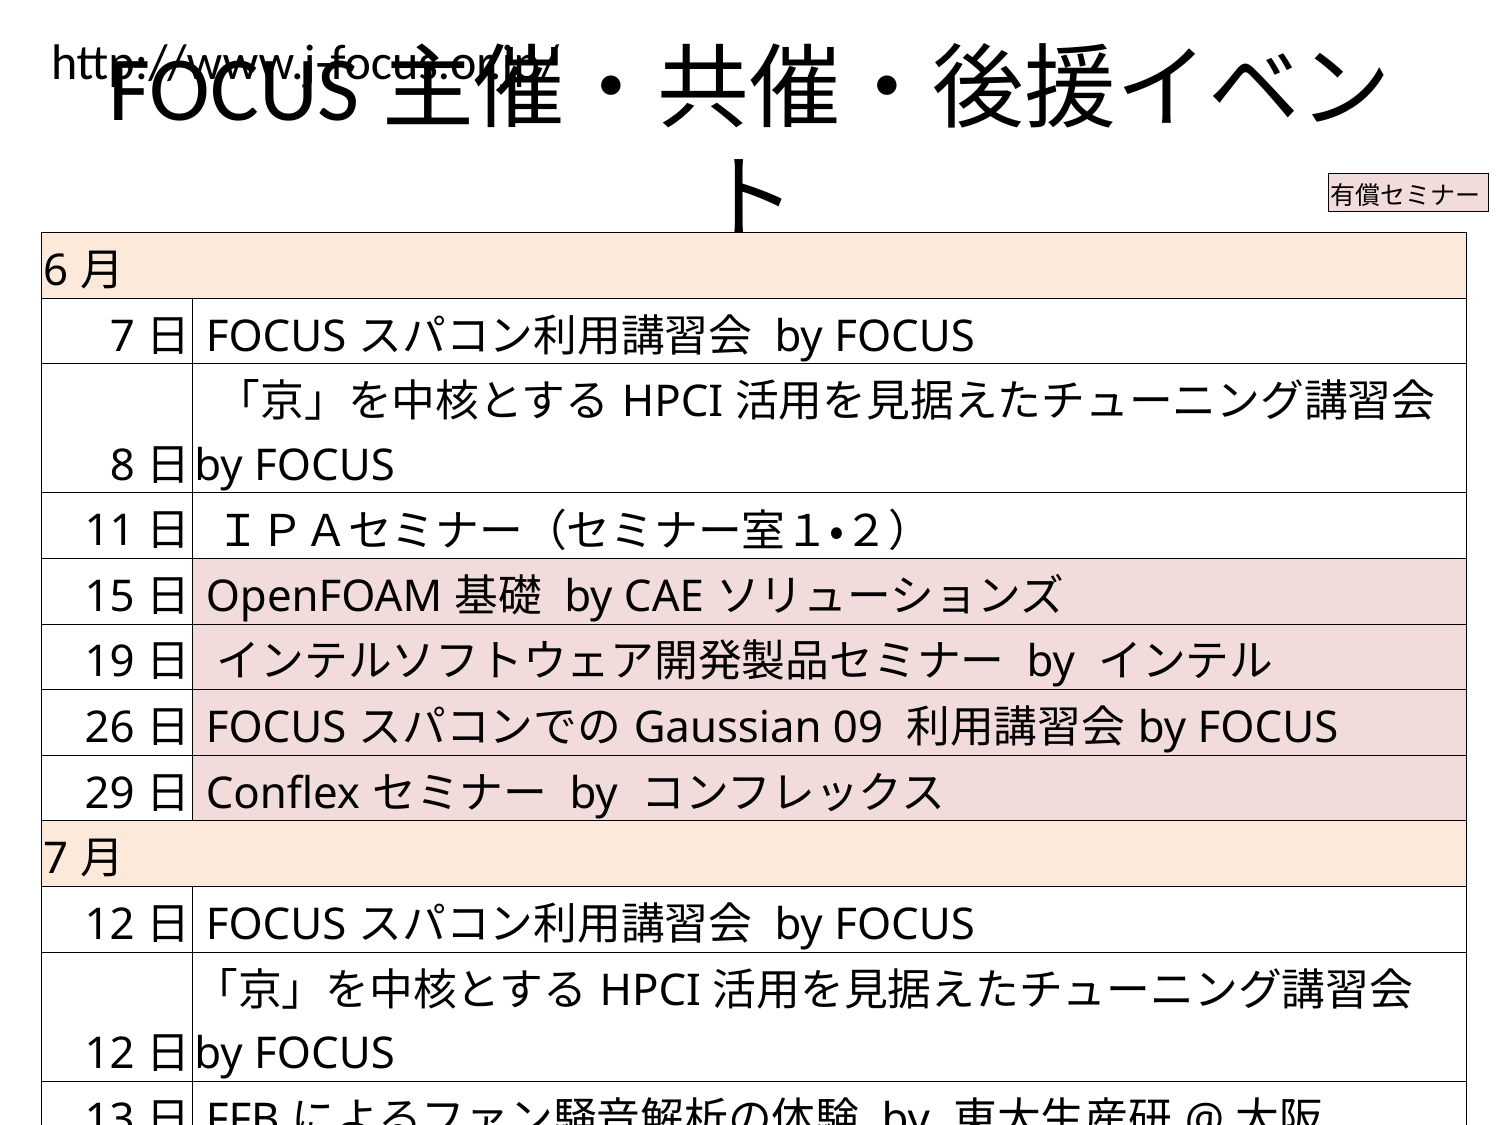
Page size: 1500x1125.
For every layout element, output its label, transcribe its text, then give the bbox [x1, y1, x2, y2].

table_cell 7日 [42, 299, 192, 363]
table_cell 29日 [42, 756, 192, 820]
table_cell FOCUSスパコン利用講習会 by FOCUS [193, 887, 1466, 952]
table_cell ＩＰＡセミナー（セミナー室１・２） [193, 493, 1466, 558]
table_cell 12日 [42, 887, 192, 952]
table_cell 12日 [42, 953, 192, 1081]
table_cell FFBによるファン騒音解析の体験 by 東大生産研@大阪 [193, 1082, 1466, 1125]
table_cell Conflexセミナー by コンフレックス [193, 756, 1466, 820]
table_cell インテルソフトウェア開発製品セミナー by インテル [193, 625, 1466, 689]
table_cell 「京」を中核とするHPCI活用を見据えたチューニング講習会 by FOCUS [193, 364, 1466, 492]
table_cell 13日 [42, 1082, 192, 1125]
title FOCUS主催・共催・後援イベント [74, 44, 1426, 232]
table_cell OpenFOAM基礎 by CAEソリューションズ [193, 559, 1466, 624]
table_cell 8日 [42, 364, 192, 492]
table_cell FOCUSスパコンでのGaussian 09 利用講習会by FOCUS [193, 690, 1466, 755]
table_cell 15日 [42, 559, 192, 624]
table_cell 19日 [42, 625, 192, 689]
table_cell 7月 [42, 821, 1466, 886]
table_cell FOCUSスパコン利用講習会 by FOCUS [193, 299, 1466, 363]
table_cell 「京」を中核とするHPCI活用を見据えたチューニング講習会 by FOCUS [193, 953, 1466, 1081]
table_cell 11日 [42, 493, 192, 558]
table_header 6月 [42, 233, 1466, 298]
table_cell 26日 [42, 690, 192, 755]
text_box http://www.j-focus.or.jp/ [36, 22, 575, 98]
table_header 有償セミナー [1329, 174, 1488, 211]
